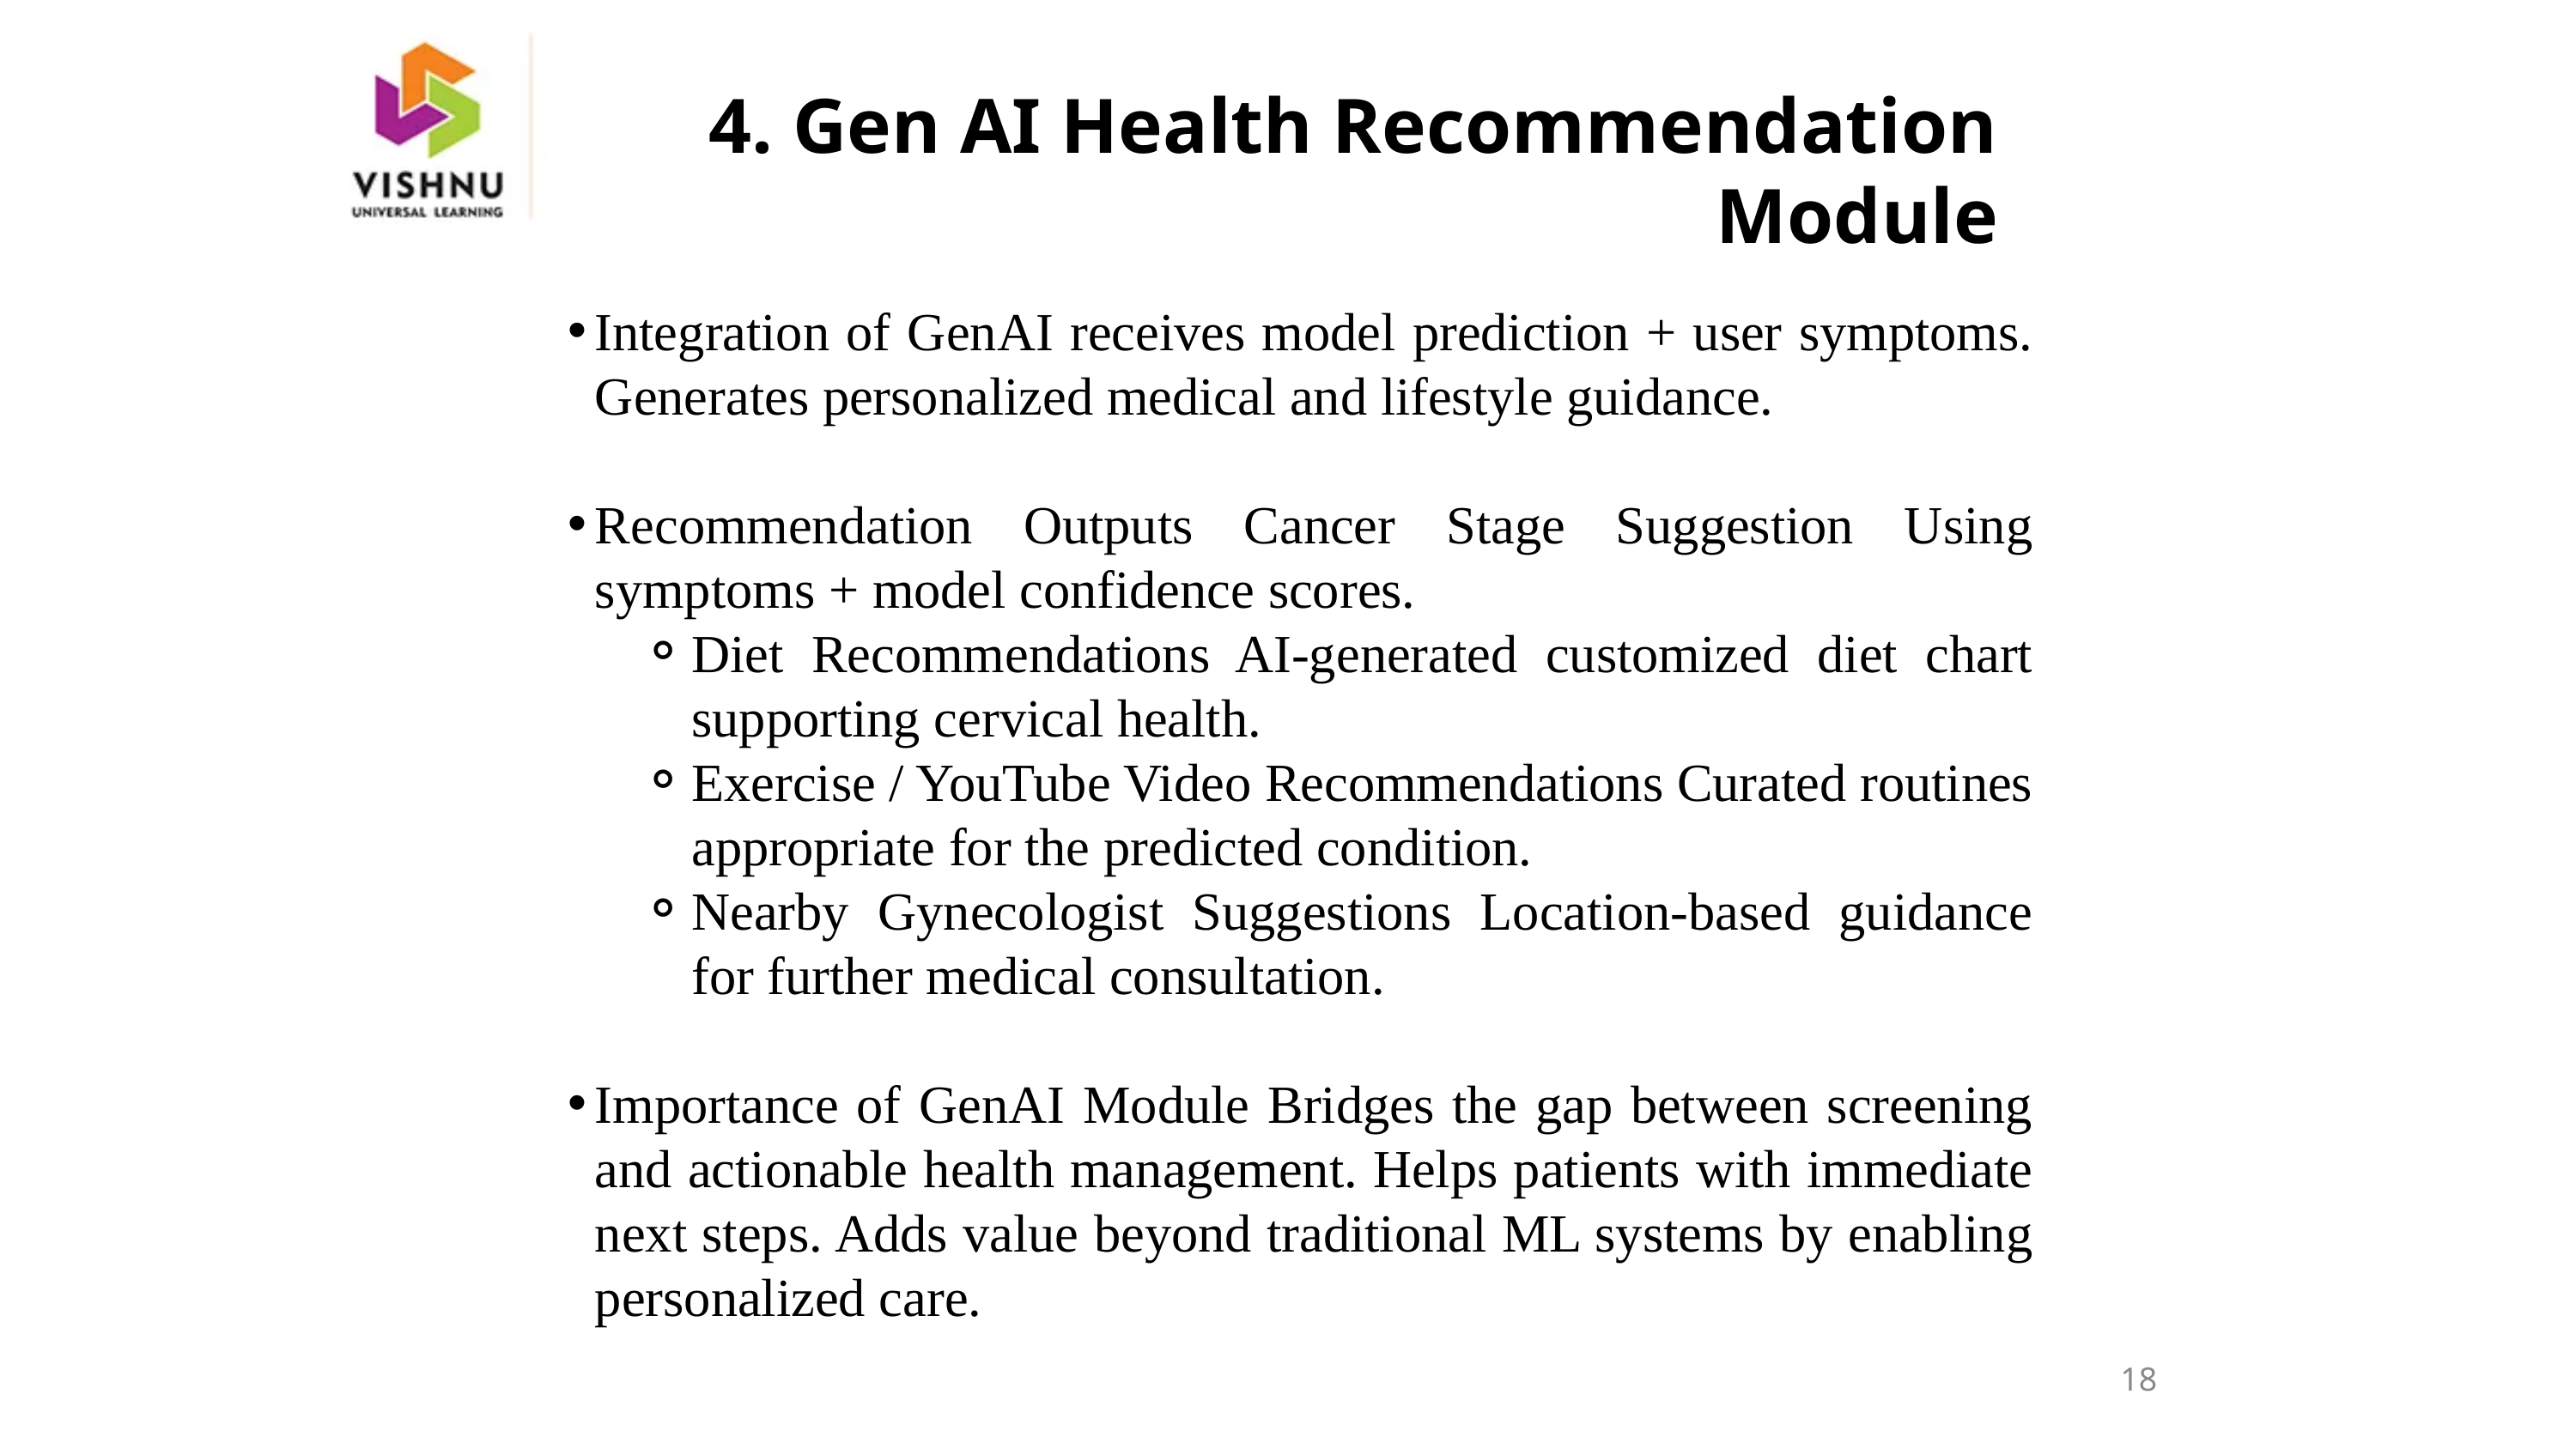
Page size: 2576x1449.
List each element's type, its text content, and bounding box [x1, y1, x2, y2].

text_box 4. Gen AI Health Recommendation Module [504, 77, 1998, 258]
text_box Integration of GenAI receives model prediction + user symptoms. Generates personalized medical and lifestyle guidance. Recommendation Outputs Cancer Stage Suggestion Using symptoms + model confidence scores. Diet Recommendations AI-generated customized diet chart supporting cervical health. Exercise / YouTube Video Recommendations Curated routines appropriate for the predicted condition. Nearby Gynecologist Suggestions Location-based guidance for further medical consultation. Importance of GenAI Module Bridges the gap between screening and actionable health management. Helps patients with immediate next steps. Adds value beyond traditional ML systems by enabling personalized care. [540, 296, 2034, 1328]
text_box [337, 11, 548, 242]
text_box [1706, 1342, 2158, 1421]
